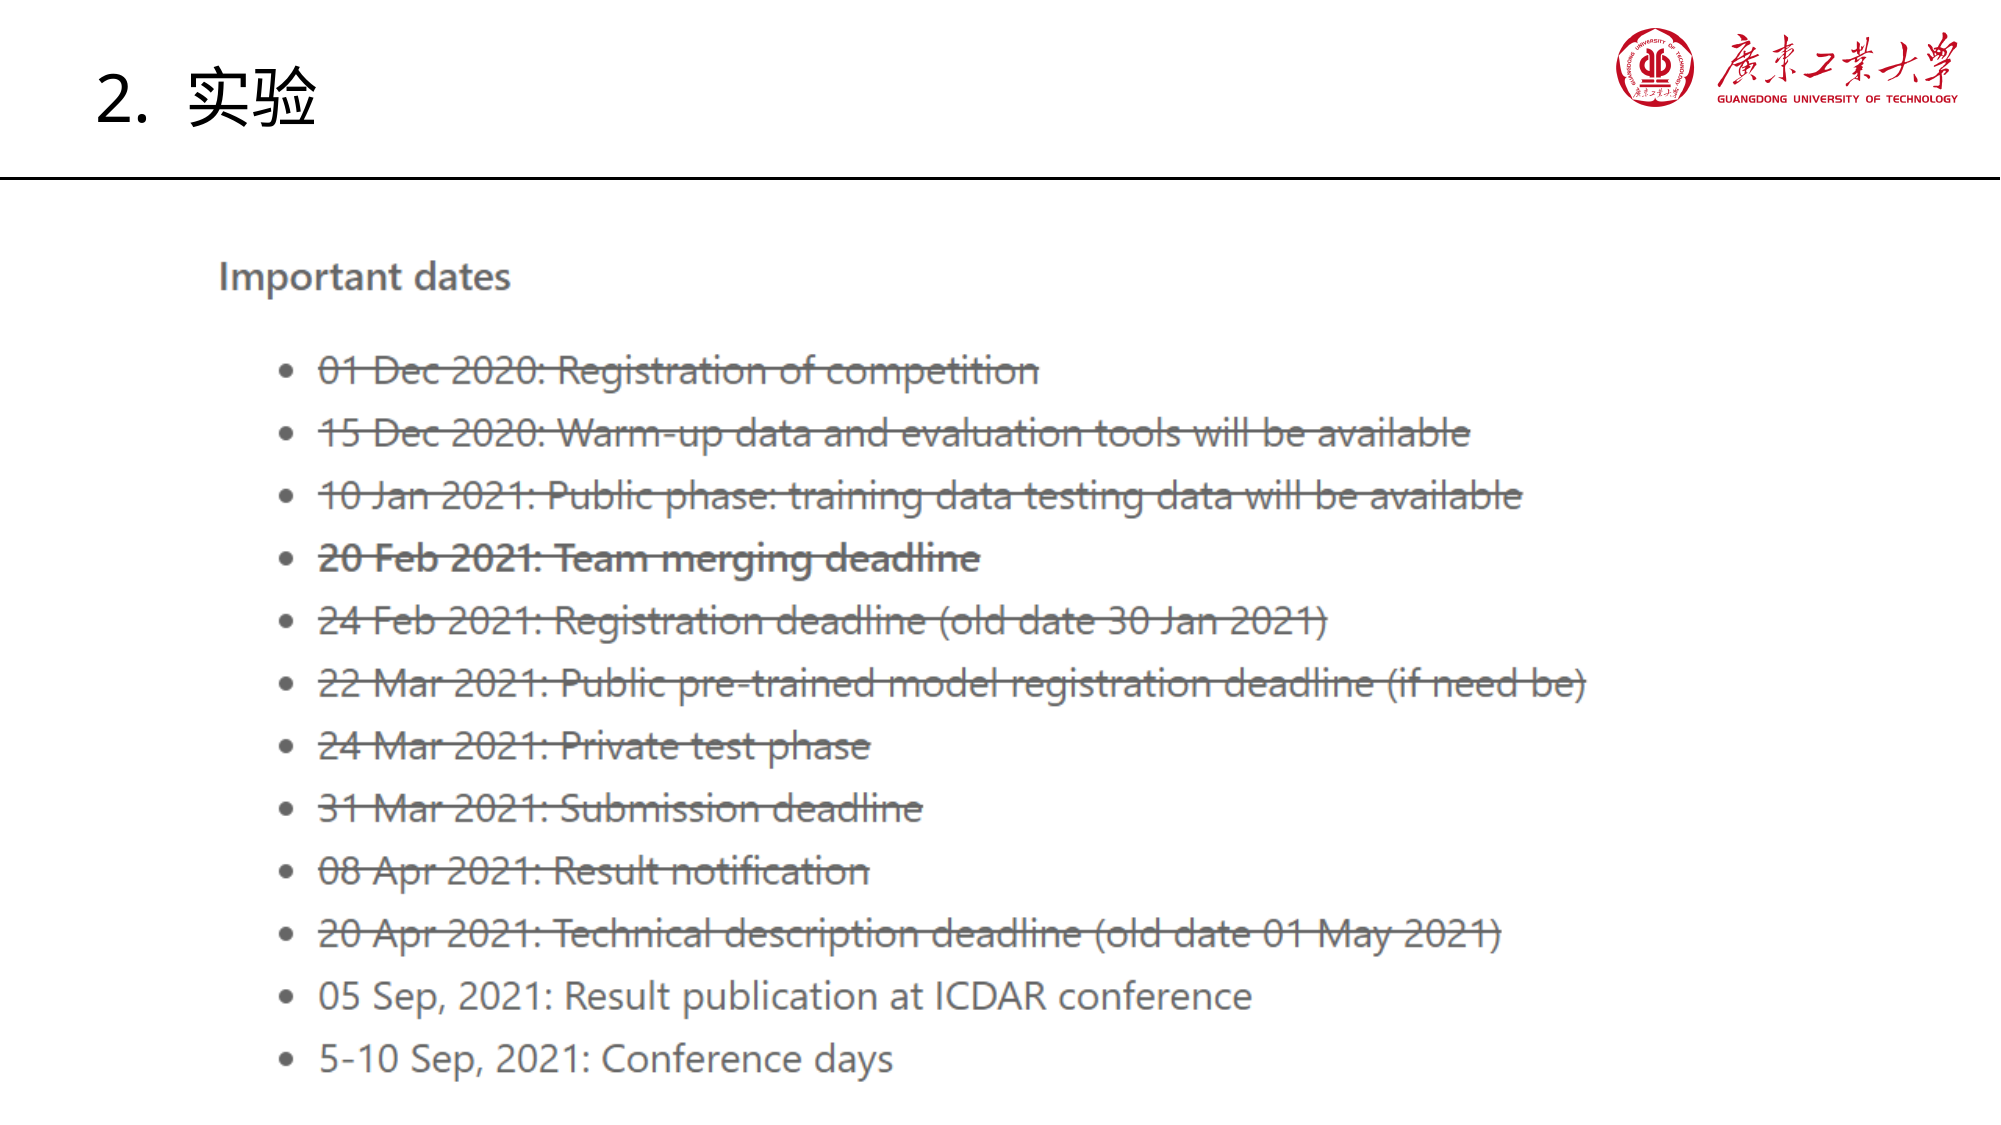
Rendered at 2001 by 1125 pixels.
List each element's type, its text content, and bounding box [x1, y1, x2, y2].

text_box 2. 实验 [80, 57, 334, 144]
picture [126, 256, 1824, 1096]
picture [1616, 28, 1958, 107]
